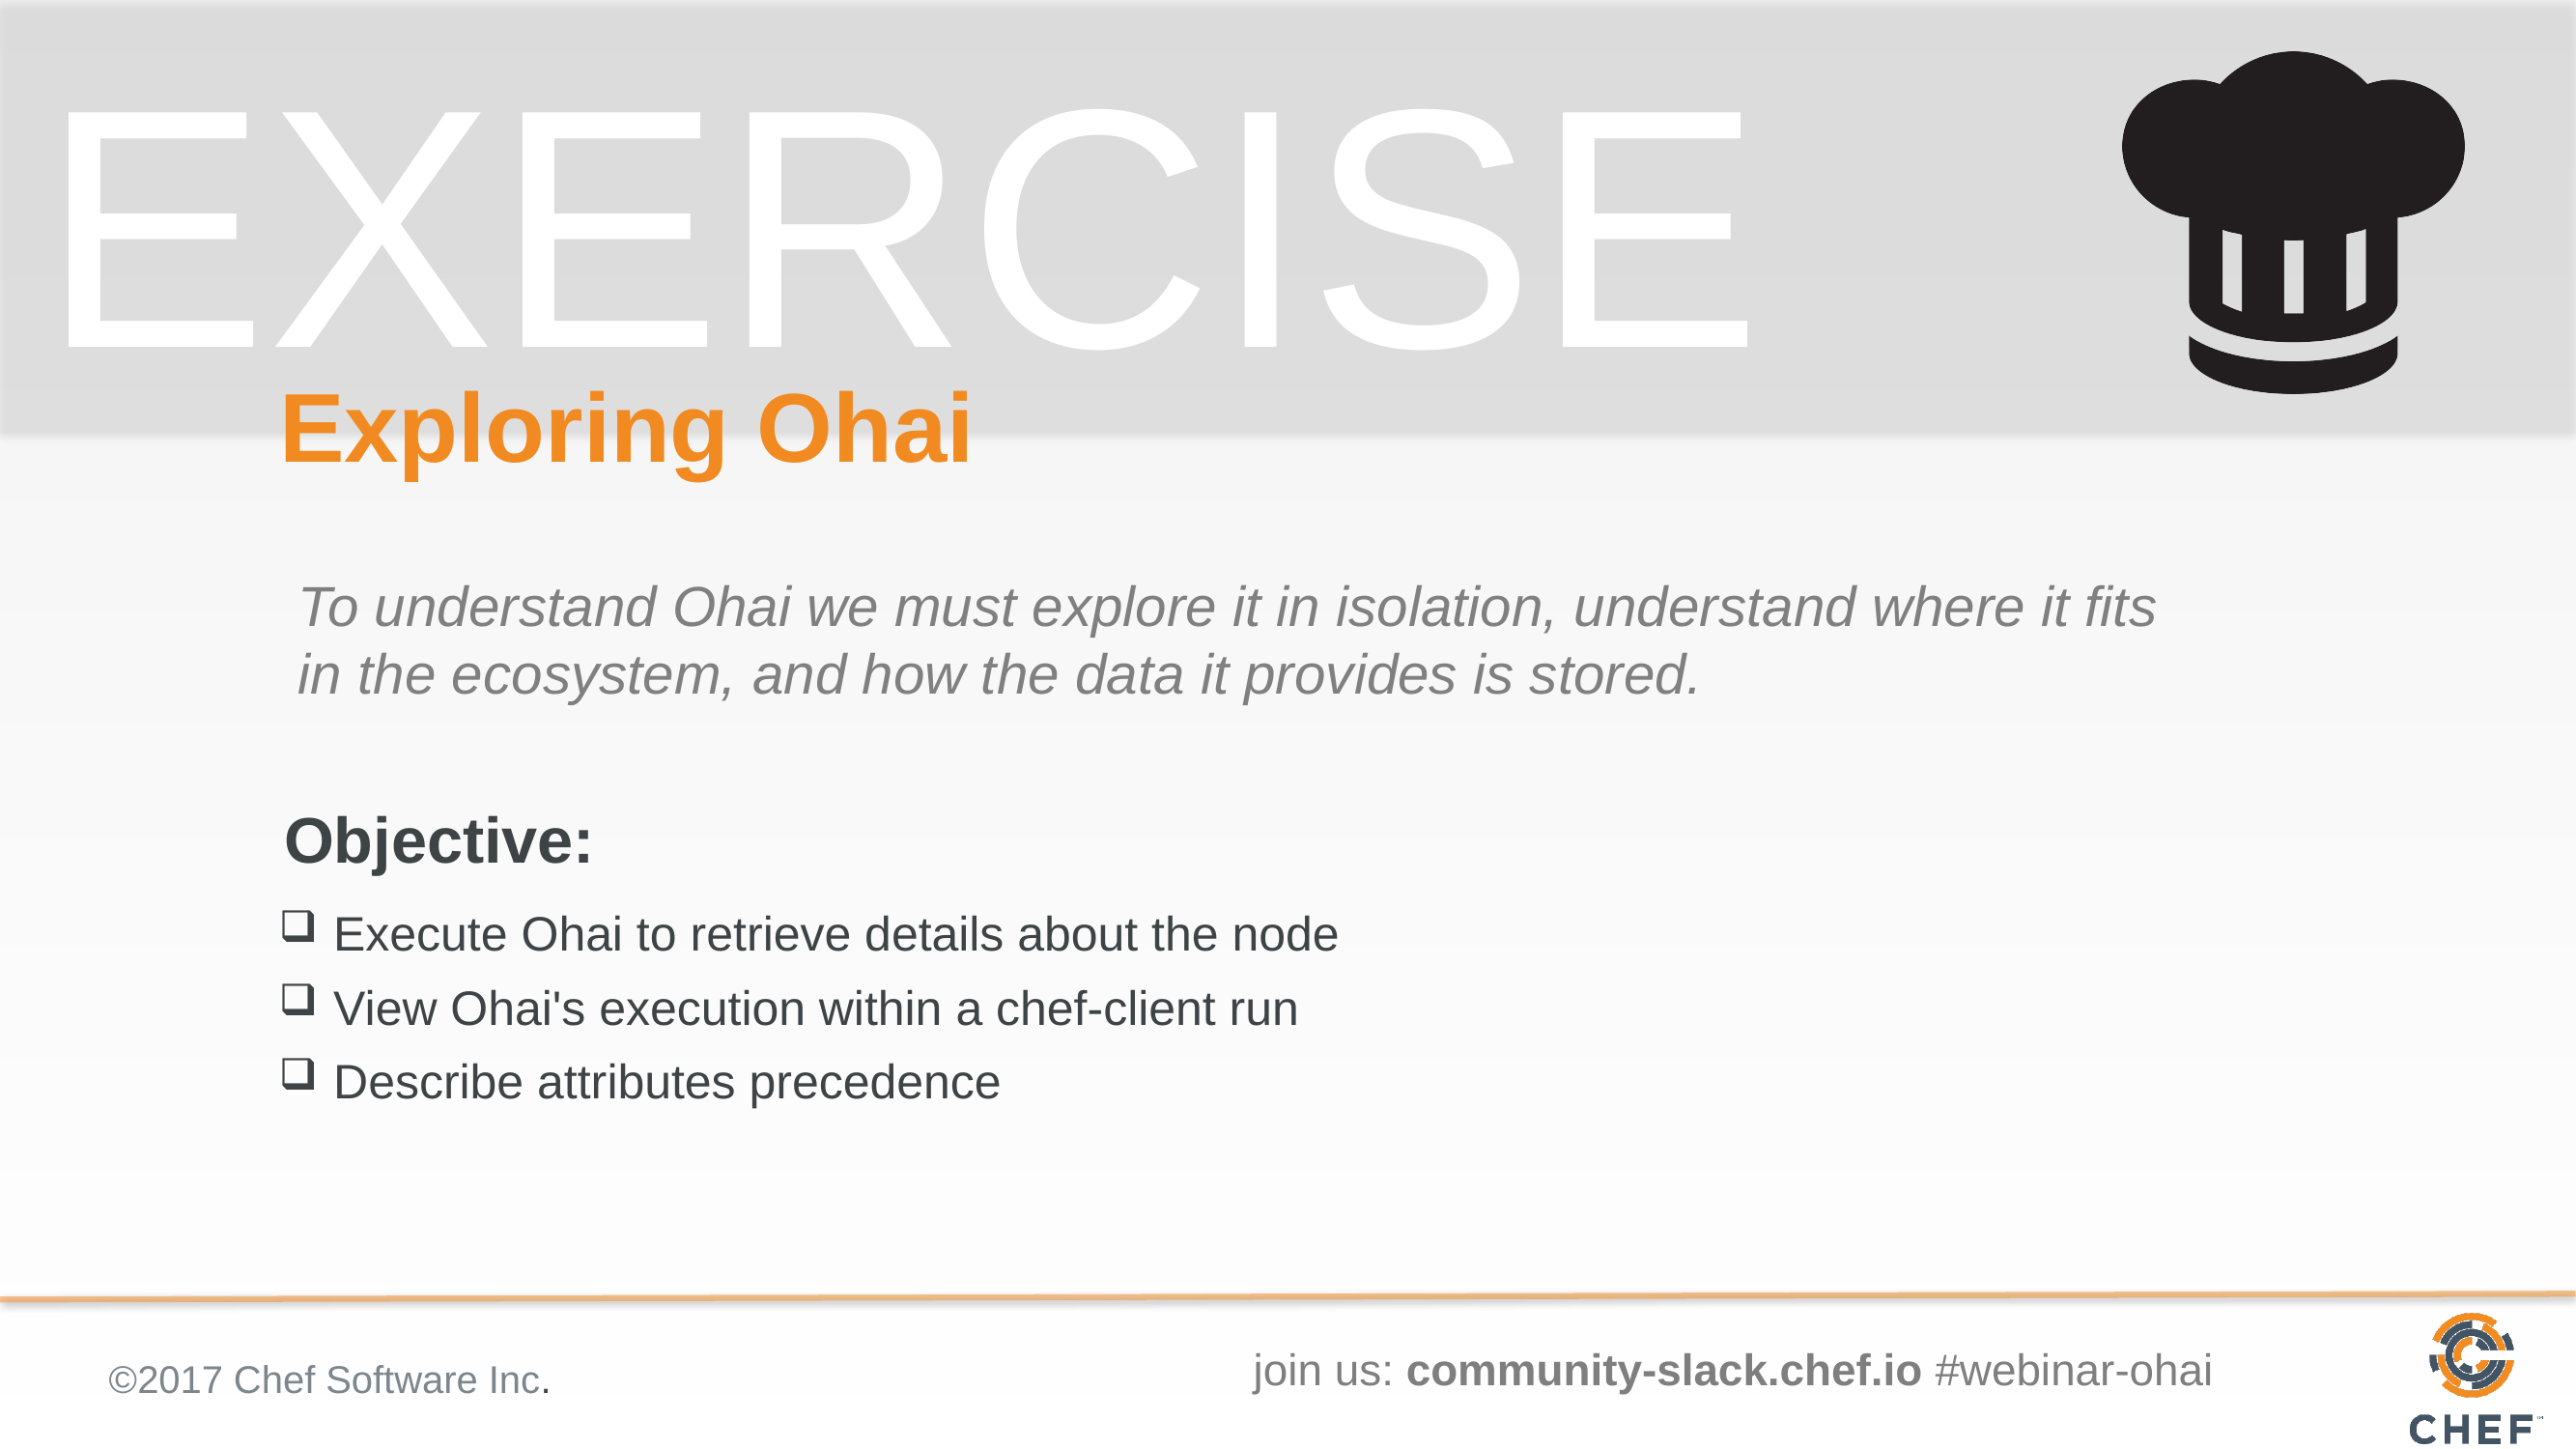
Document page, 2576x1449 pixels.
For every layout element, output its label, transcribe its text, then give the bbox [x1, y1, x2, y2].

picture [2399, 1297, 2551, 1449]
list Execute Ohai to retrieve details about the node View Ohai's execution within a chef-client run Describe attributes precedence [265, 895, 2217, 1284]
picture [2122, 51, 2465, 399]
list To understand Ohai we must explore it in isolation, understand where it fits in the ecosystem, and how the data it provides is stored. [265, 516, 2217, 759]
title Exploring Ohai [265, 363, 2217, 498]
